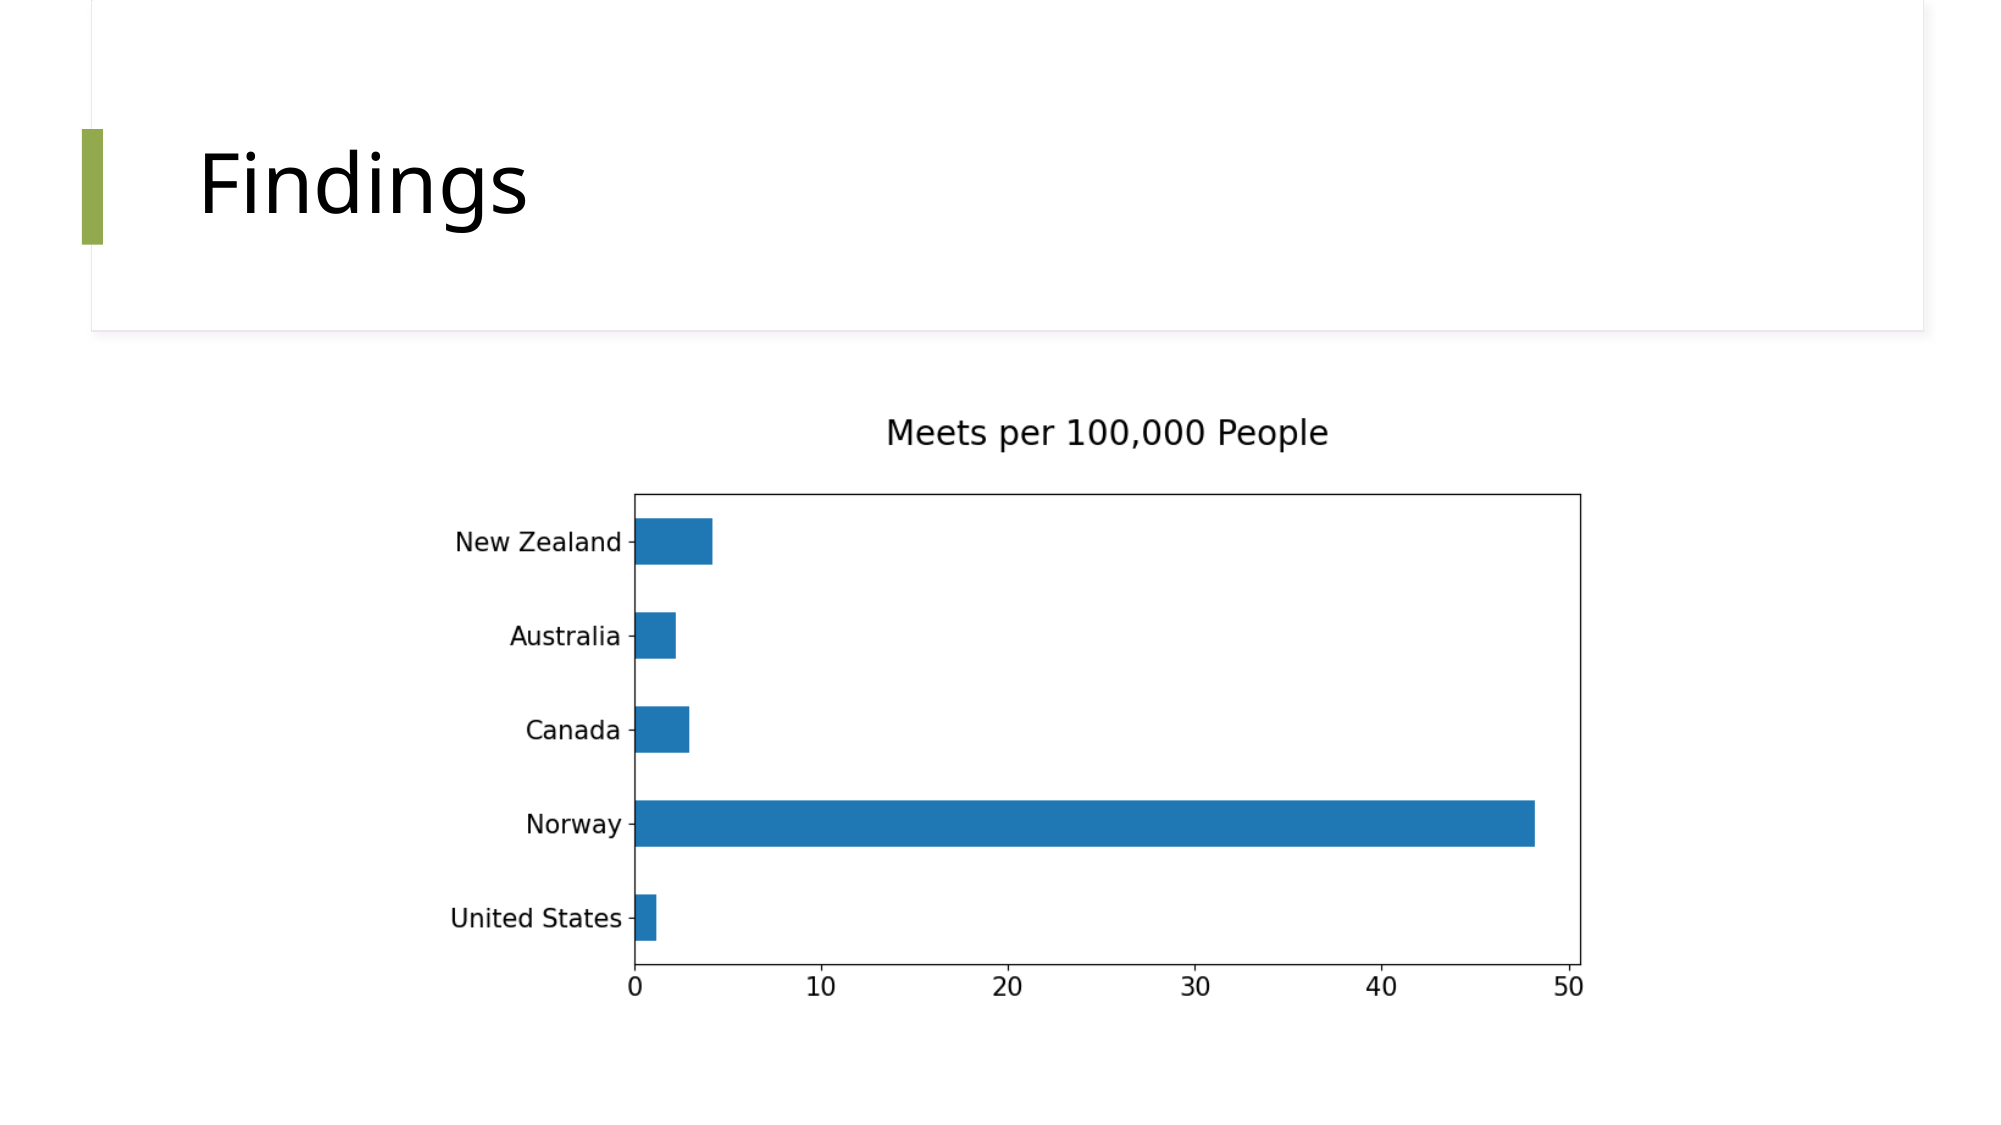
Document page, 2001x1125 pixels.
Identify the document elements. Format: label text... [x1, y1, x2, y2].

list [438, 406, 1596, 1013]
title Findings [183, 90, 1851, 284]
